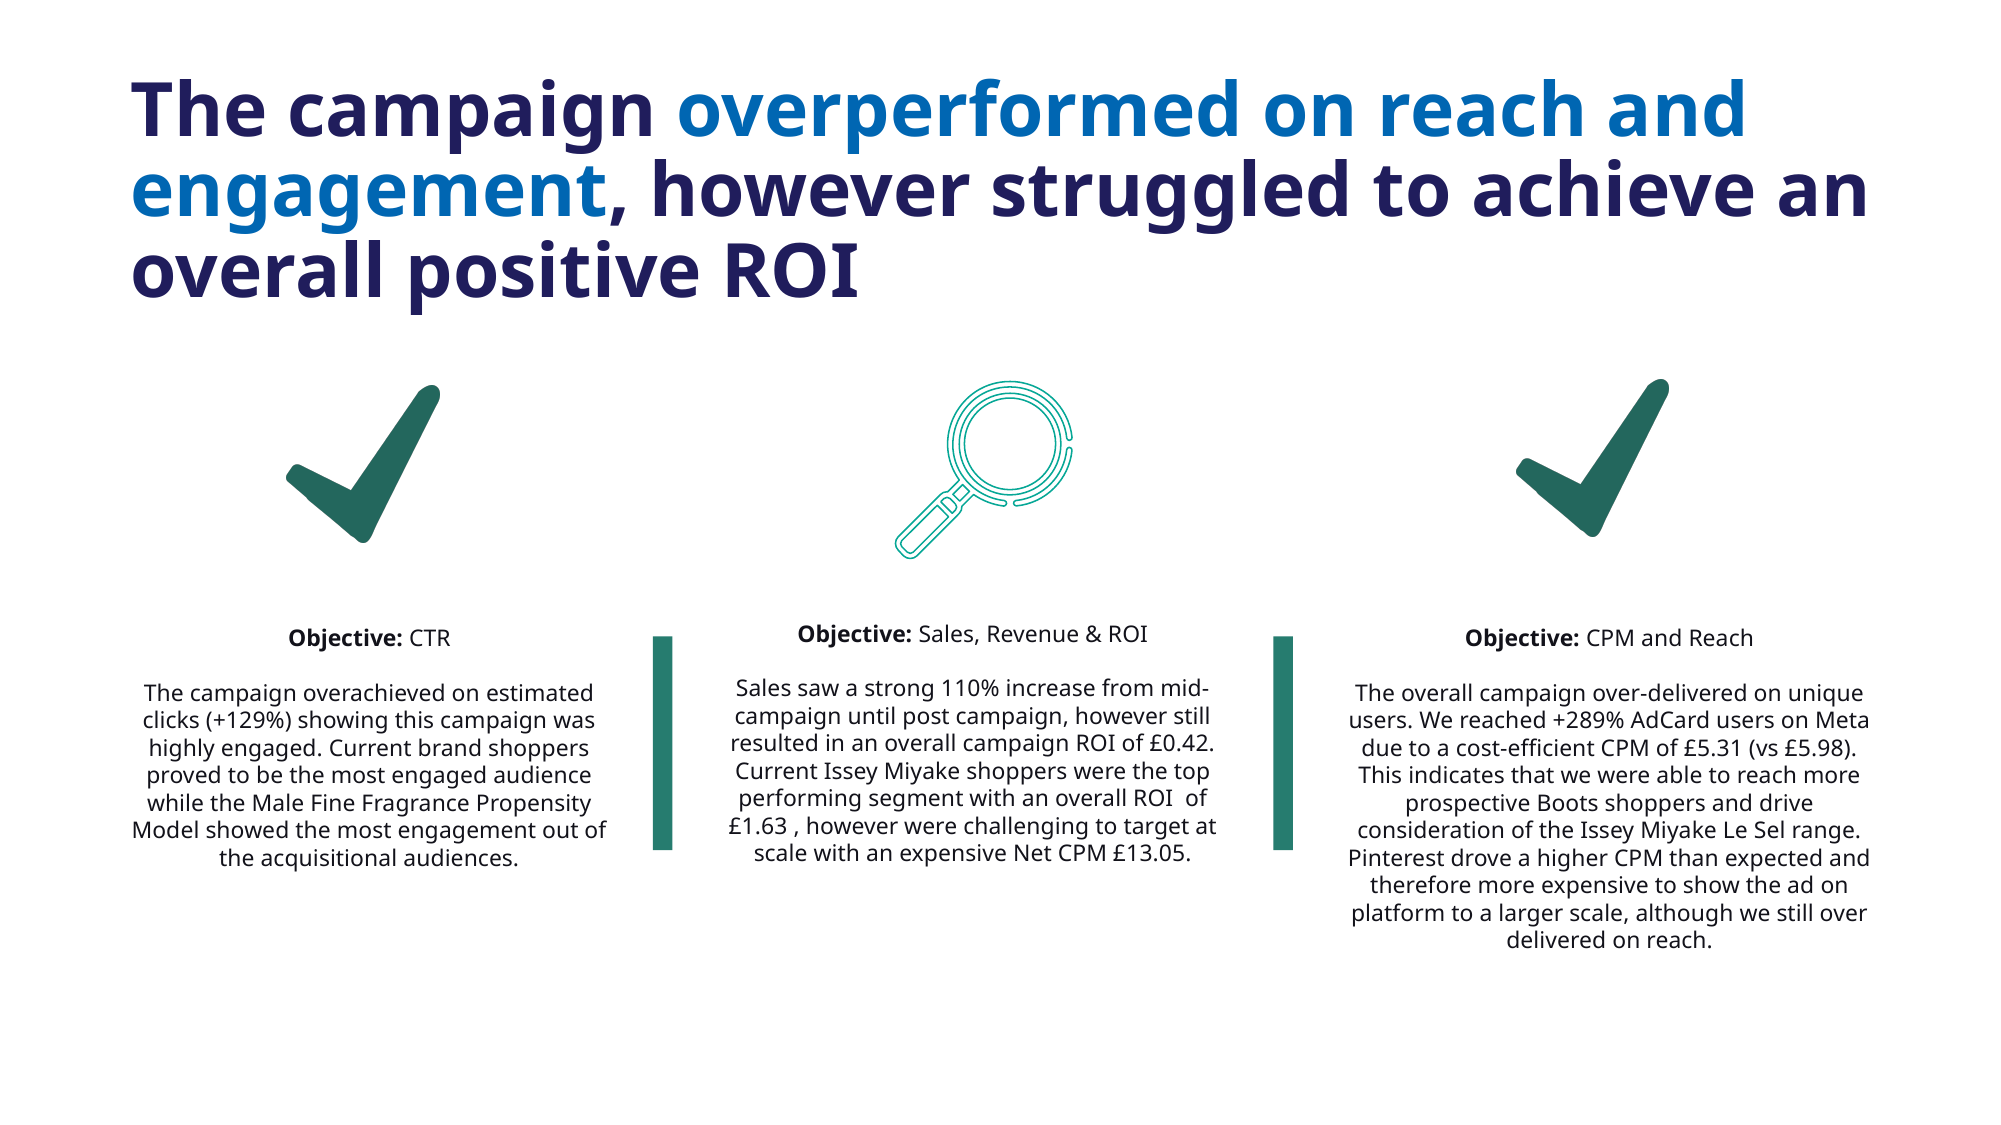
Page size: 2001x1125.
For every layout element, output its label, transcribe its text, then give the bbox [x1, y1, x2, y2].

picture [286, 385, 440, 544]
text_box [894, 381, 1073, 559]
text_box Objective: CPM and Reach The overall campaign over-delivered on unique users. We reached +289% AdCard users on Meta due to a cost-efficient CPM of £5.31 (vs £5.98). This indicates that we were able to reach more prospective Boots shoppers and drive consideration of the Issey Miyake Le Sel range. Pinterest drove a higher CPM than expected and therefore more expensive to show the ad on platform to a larger scale, although we still over delivered on reach. [1333, 612, 1886, 1018]
text_box [1273, 636, 1293, 851]
text_box Objective: Sales, Revenue & ROI Sales saw a strong 110% increase from mid-campaign until post campaign, however still resulted in an overall campaign ROI of £0.42. Current Issey Miyake shoppers were the top performing segment with an overall ROI of £1.63 , however were challenging to target at scale with an expensive Net CPM £13.05. [713, 607, 1233, 1125]
picture [1516, 379, 1670, 538]
text_box [652, 636, 673, 851]
text_box Objective: CTR The campaign overachieved on estimated clicks (+129%) showing this campaign was highly engaged. Current brand shoppers proved to be the most engaged audience while the Male Fine Fragrance Propensity Model showed the most engagement out of the acquisitional audiences. [118, 612, 621, 1018]
text_box The campaign overperformed on reach and engagement, however struggled to achieve an overall positive ROI [130, 71, 1914, 315]
